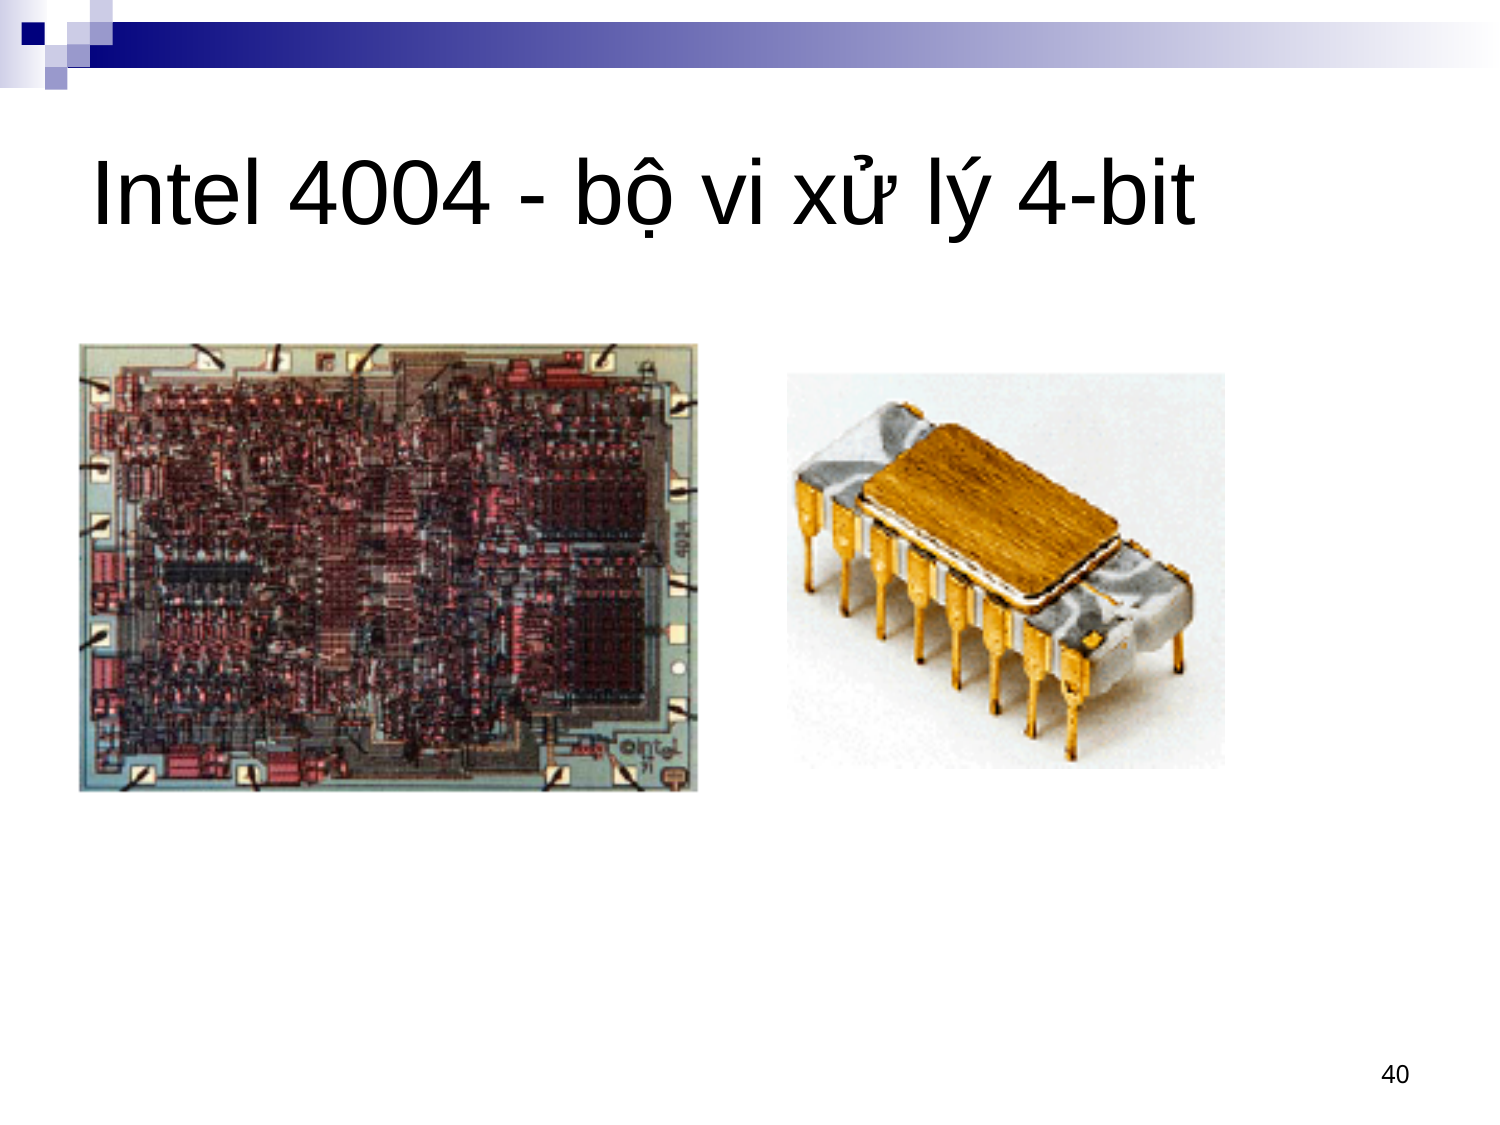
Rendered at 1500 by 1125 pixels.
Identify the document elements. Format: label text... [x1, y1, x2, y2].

picture [74, 337, 712, 801]
title Intel 4004 - bộ vi xử lý 4-bit [74, 74, 1426, 301]
picture [787, 362, 1226, 769]
slide_number 40 [1074, 1024, 1426, 1101]
